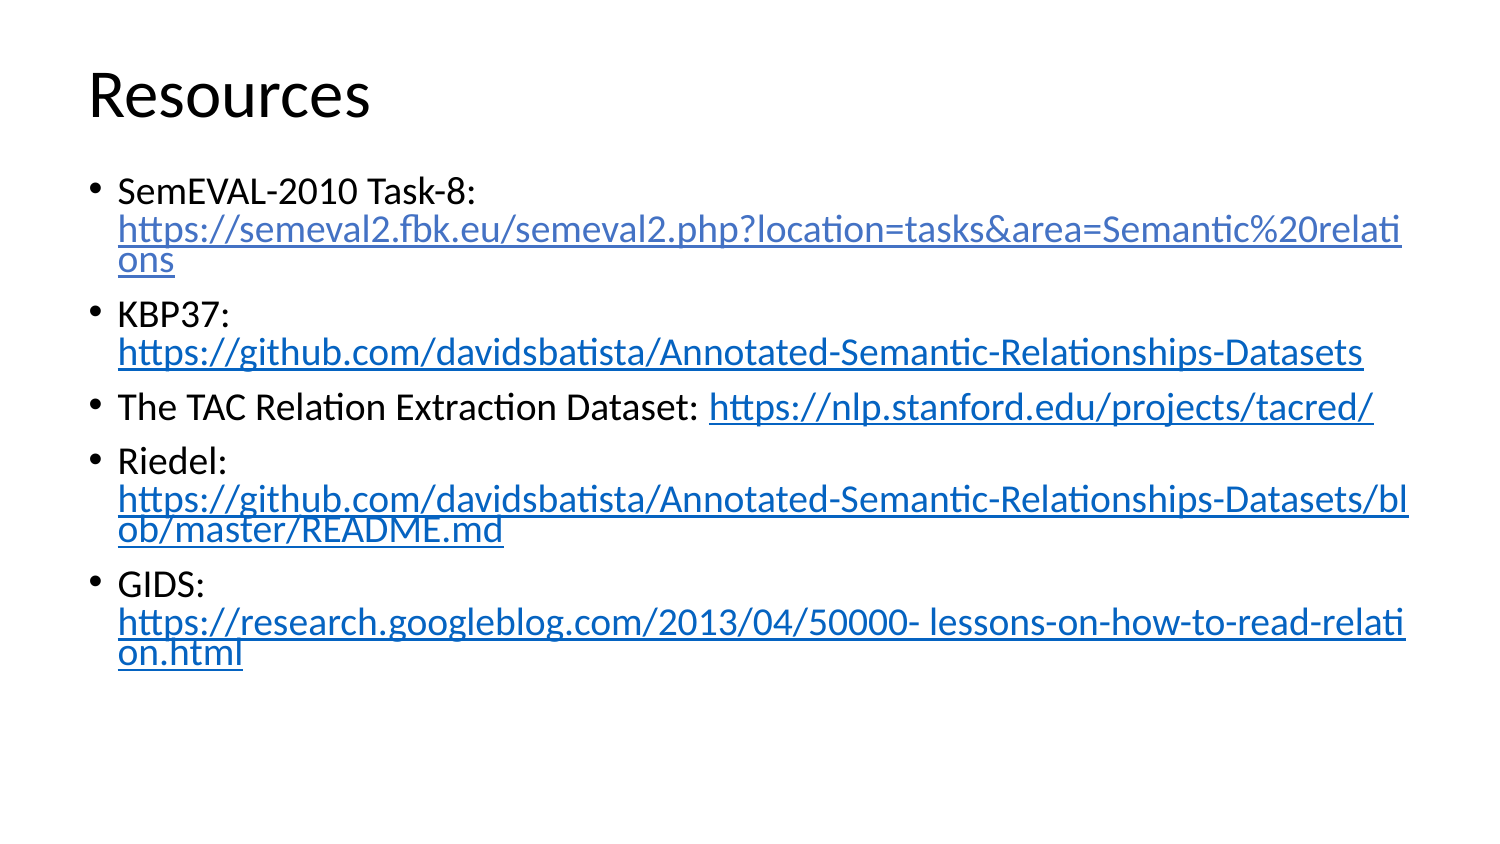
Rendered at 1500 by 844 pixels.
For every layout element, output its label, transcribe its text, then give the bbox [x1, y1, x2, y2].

list SemEVAL-2010 Task-8: https://semeval2.fbk.eu/semeval2.php?location=tasks&area=Semantic%20relations KBP37: https://github.com/davidsbatista/Annotated-Semantic-Relationships-Datasets The TAC Relation Extraction Dataset: https://nlp.stanford.edu/projects/tacred/ Riedel: https://github.com/davidsbatista/Annotated-Semantic-Relationships-Datasets/blob/master/README.md GIDS: https://research.googleblog.com/2013/04/50000- lessons-on-how-to-read-relation.html [77, 168, 1430, 813]
title Resources [77, 33, 1048, 157]
